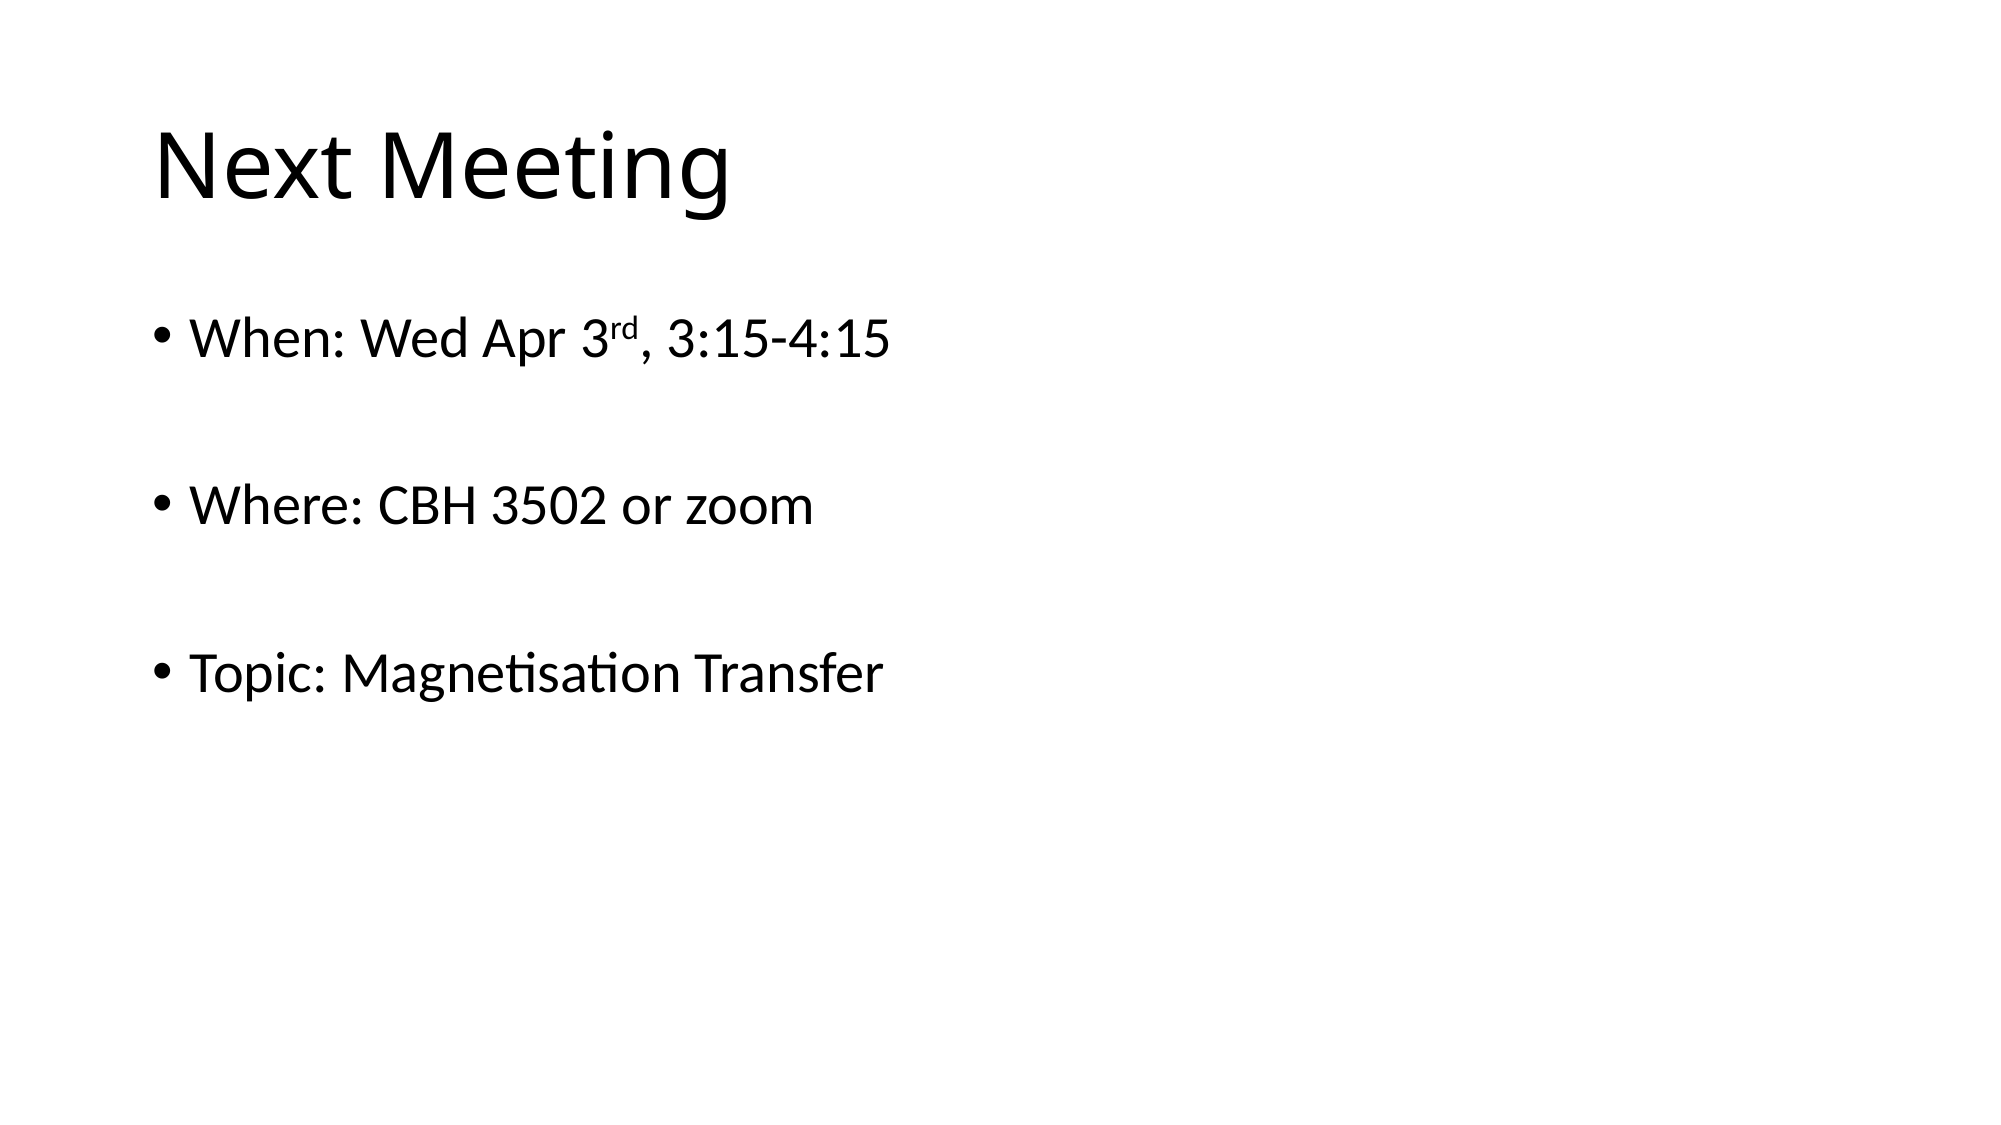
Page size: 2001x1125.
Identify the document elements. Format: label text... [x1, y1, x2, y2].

title Next Meeting [137, 59, 1863, 278]
list When: Wed Apr 3rd, 3:15-4:15 Where: CBH 3502 or zoom Topic: Magnetisation Transfer [137, 299, 1863, 1014]
